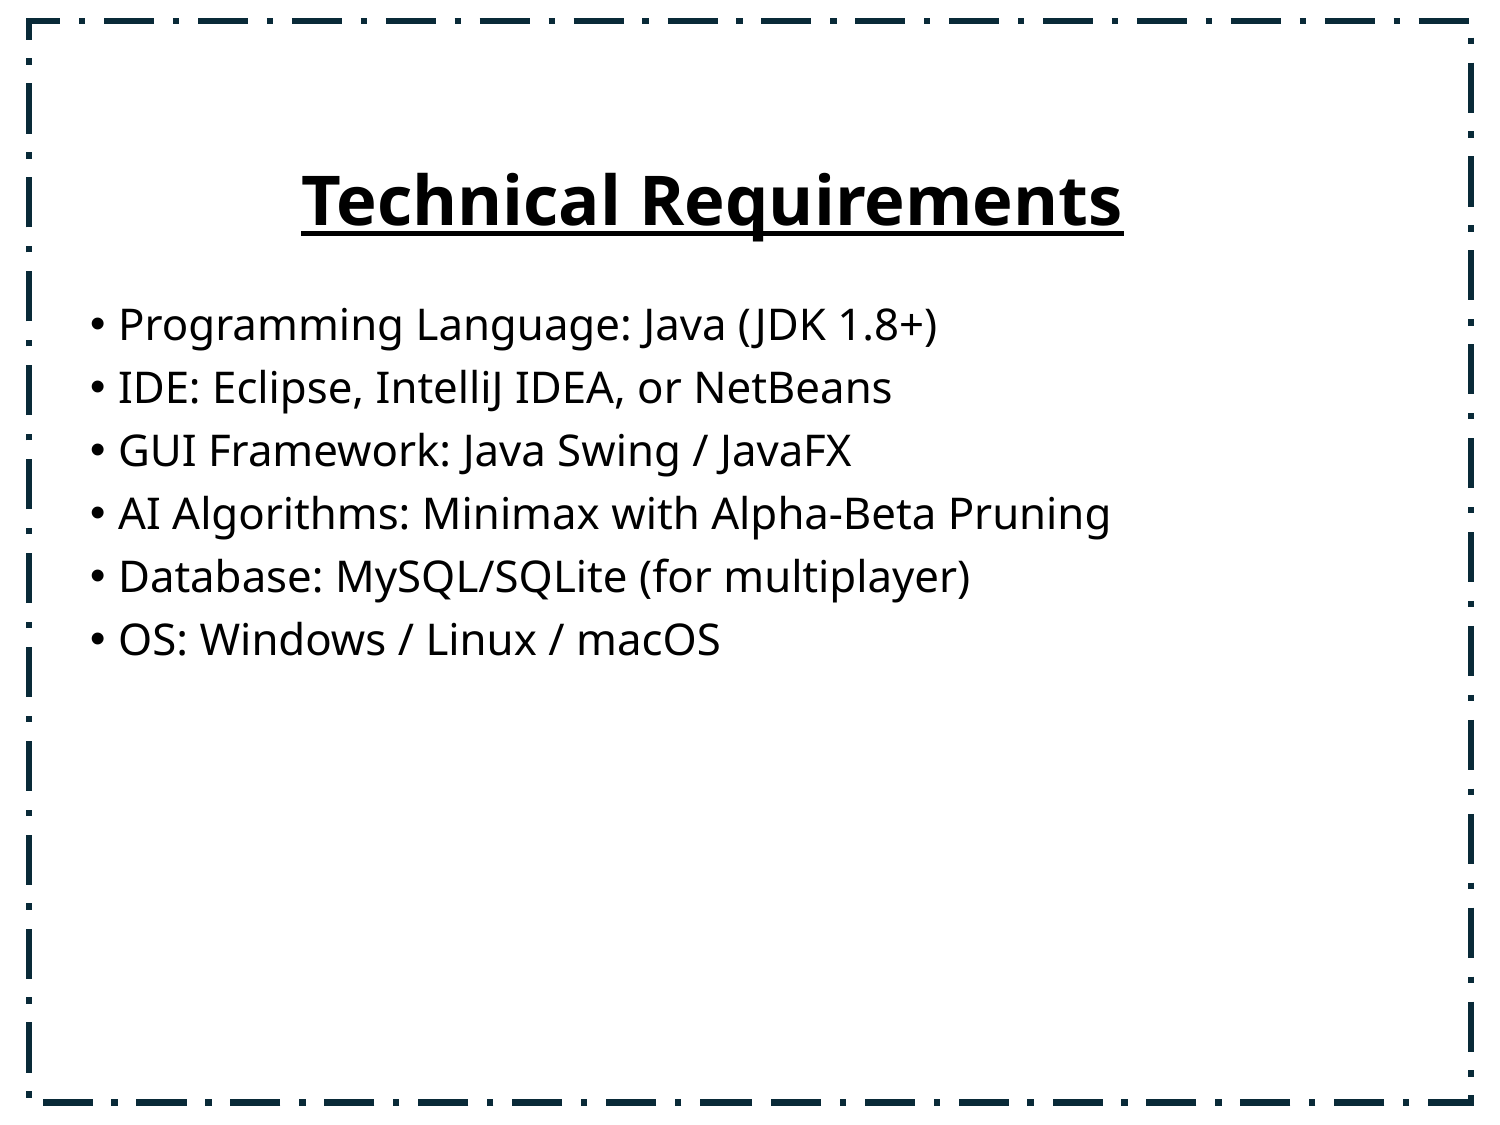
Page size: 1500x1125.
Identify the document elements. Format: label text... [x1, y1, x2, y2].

list Programming Language: Java (JDK 1.8+) IDE: Eclipse, IntelliJ IDEA, or NetBeans GUI Framework: Java Swing / JavaFX AI Algorithms: Minimax with Alpha-Beta Pruning Database: MySQL/SQLite (for multiplayer) OS: Windows / Linux / macOS [75, 227, 1350, 826]
title Technical Requirements [75, 99, 1350, 227]
